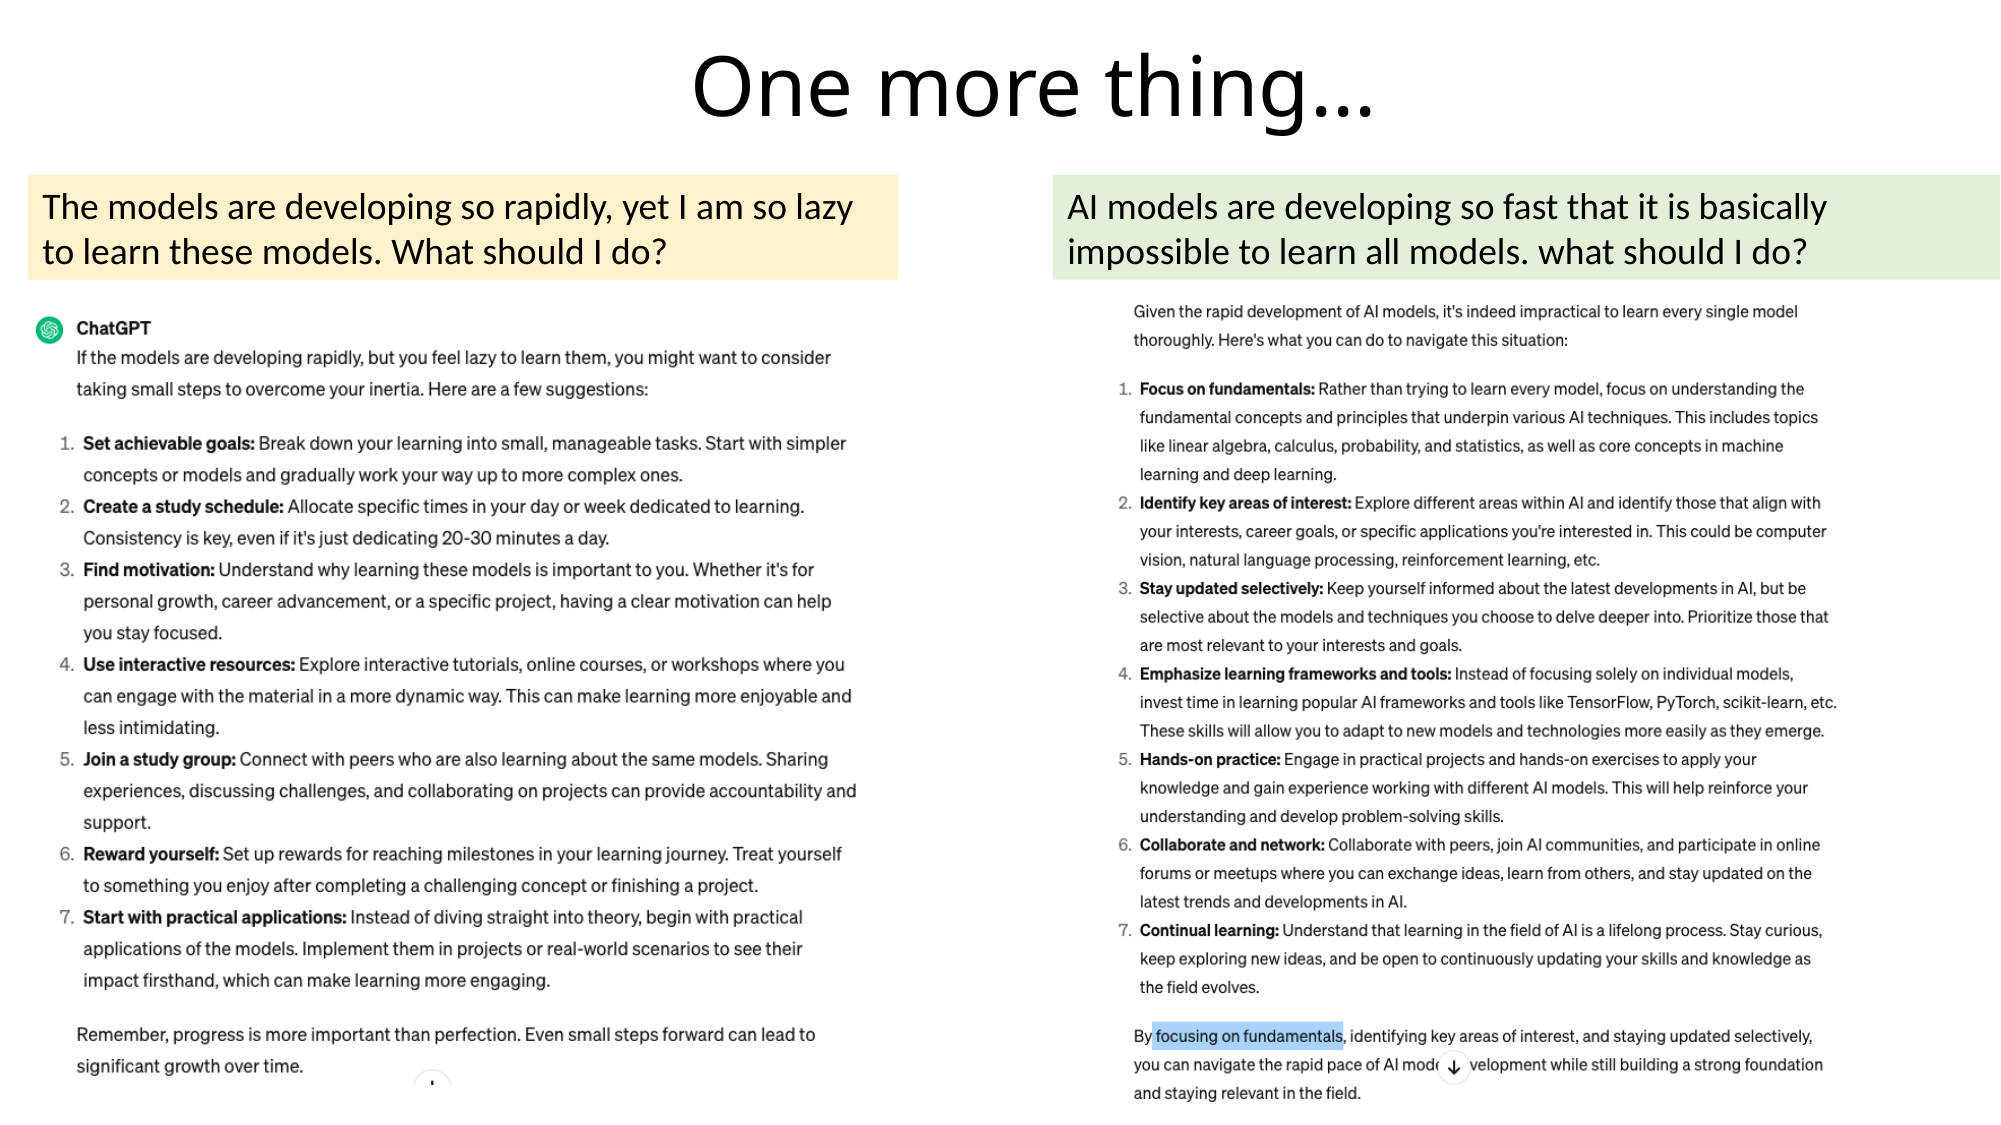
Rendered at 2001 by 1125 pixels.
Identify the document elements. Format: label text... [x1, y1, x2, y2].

text_box One more thing... [157, 25, 1911, 141]
text_box The models are developing so rapidly, yet I am so lazy to learn these models. What should I do? [27, 174, 899, 280]
picture [27, 302, 902, 1085]
text_box AI models are developing so fast that it is basically impossible to learn all models. what should I do? [1052, 174, 2000, 280]
picture [1087, 298, 1863, 1104]
